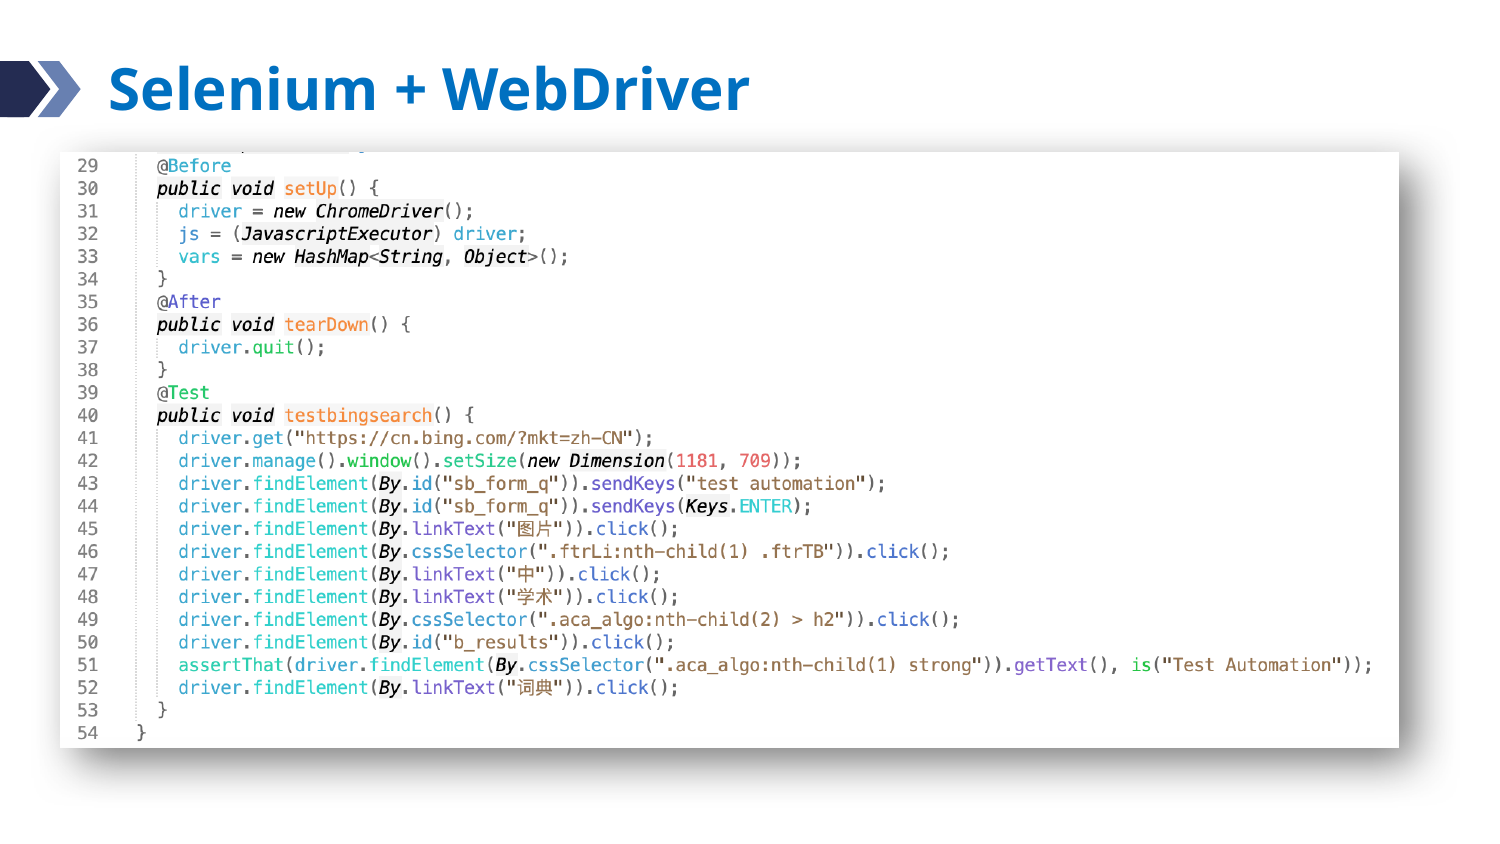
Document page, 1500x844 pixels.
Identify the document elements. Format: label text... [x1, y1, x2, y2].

title Selenium + WebDriver [93, 56, 1005, 126]
picture [60, 152, 1399, 748]
